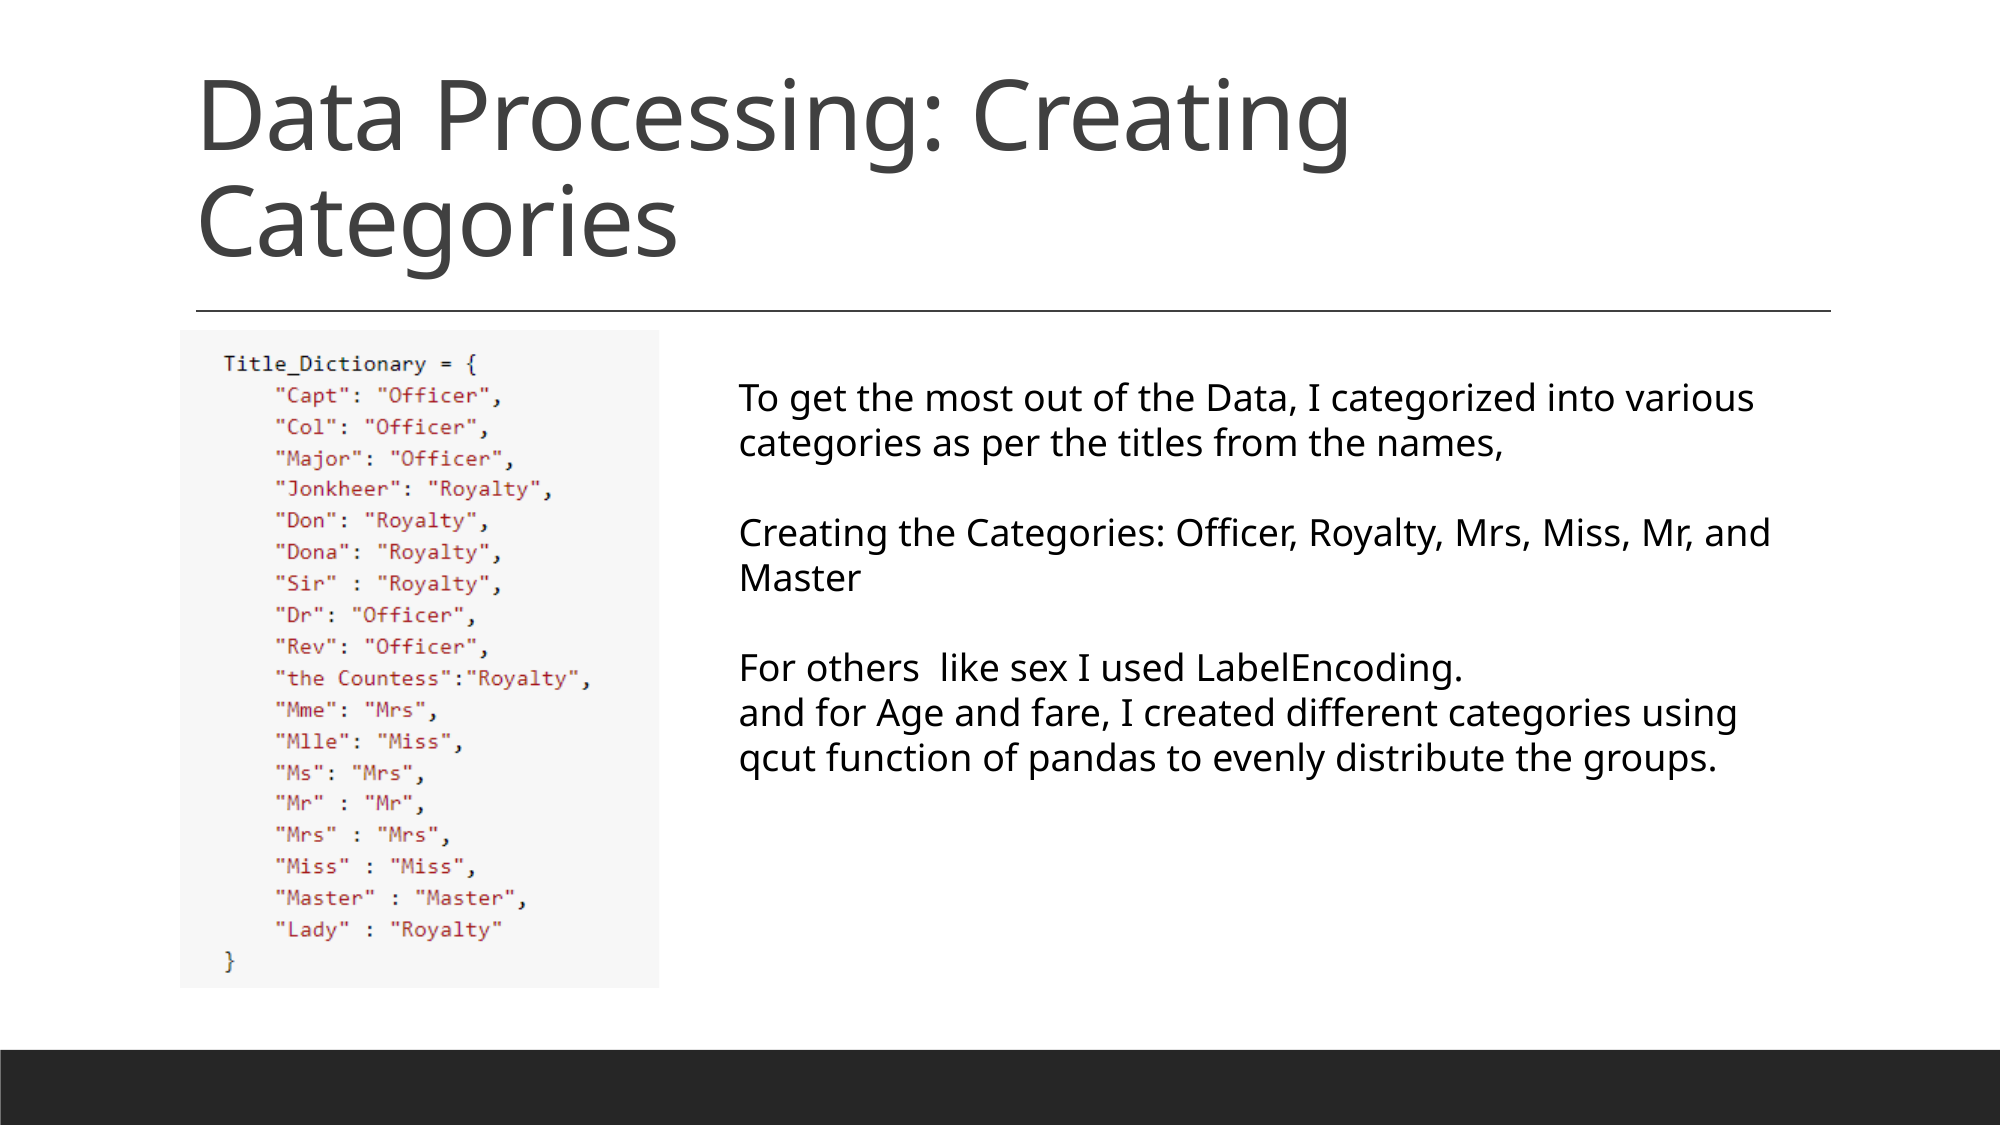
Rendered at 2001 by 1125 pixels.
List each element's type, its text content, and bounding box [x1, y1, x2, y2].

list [179, 329, 660, 988]
title Data Processing: Creating Categories [180, 47, 1830, 285]
text_box To get the most out of the Data, I categorized into various categories as per the titles from the names, Creating the Categories: Officer, Royalty, Mrs, Miss, Mr, and Master For others like sex I used LabelEncoding. and for Age and fare, I created different categories using qcut function of pandas to evenly distribute the groups. [723, 366, 1820, 787]
